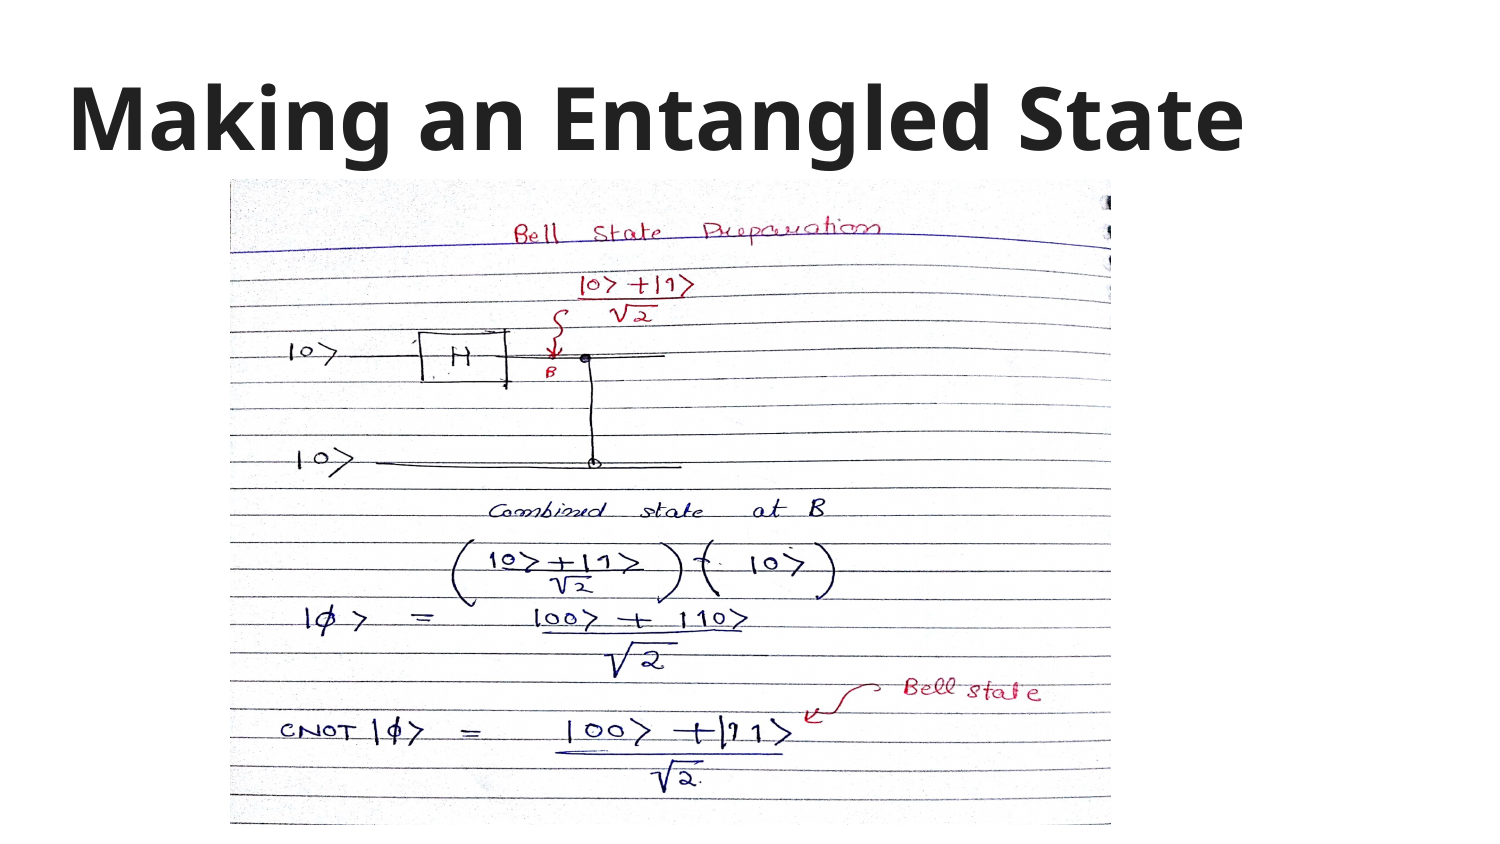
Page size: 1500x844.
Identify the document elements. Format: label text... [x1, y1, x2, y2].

title Making an Entangled State [51, 48, 1449, 180]
picture [230, 179, 1111, 825]
